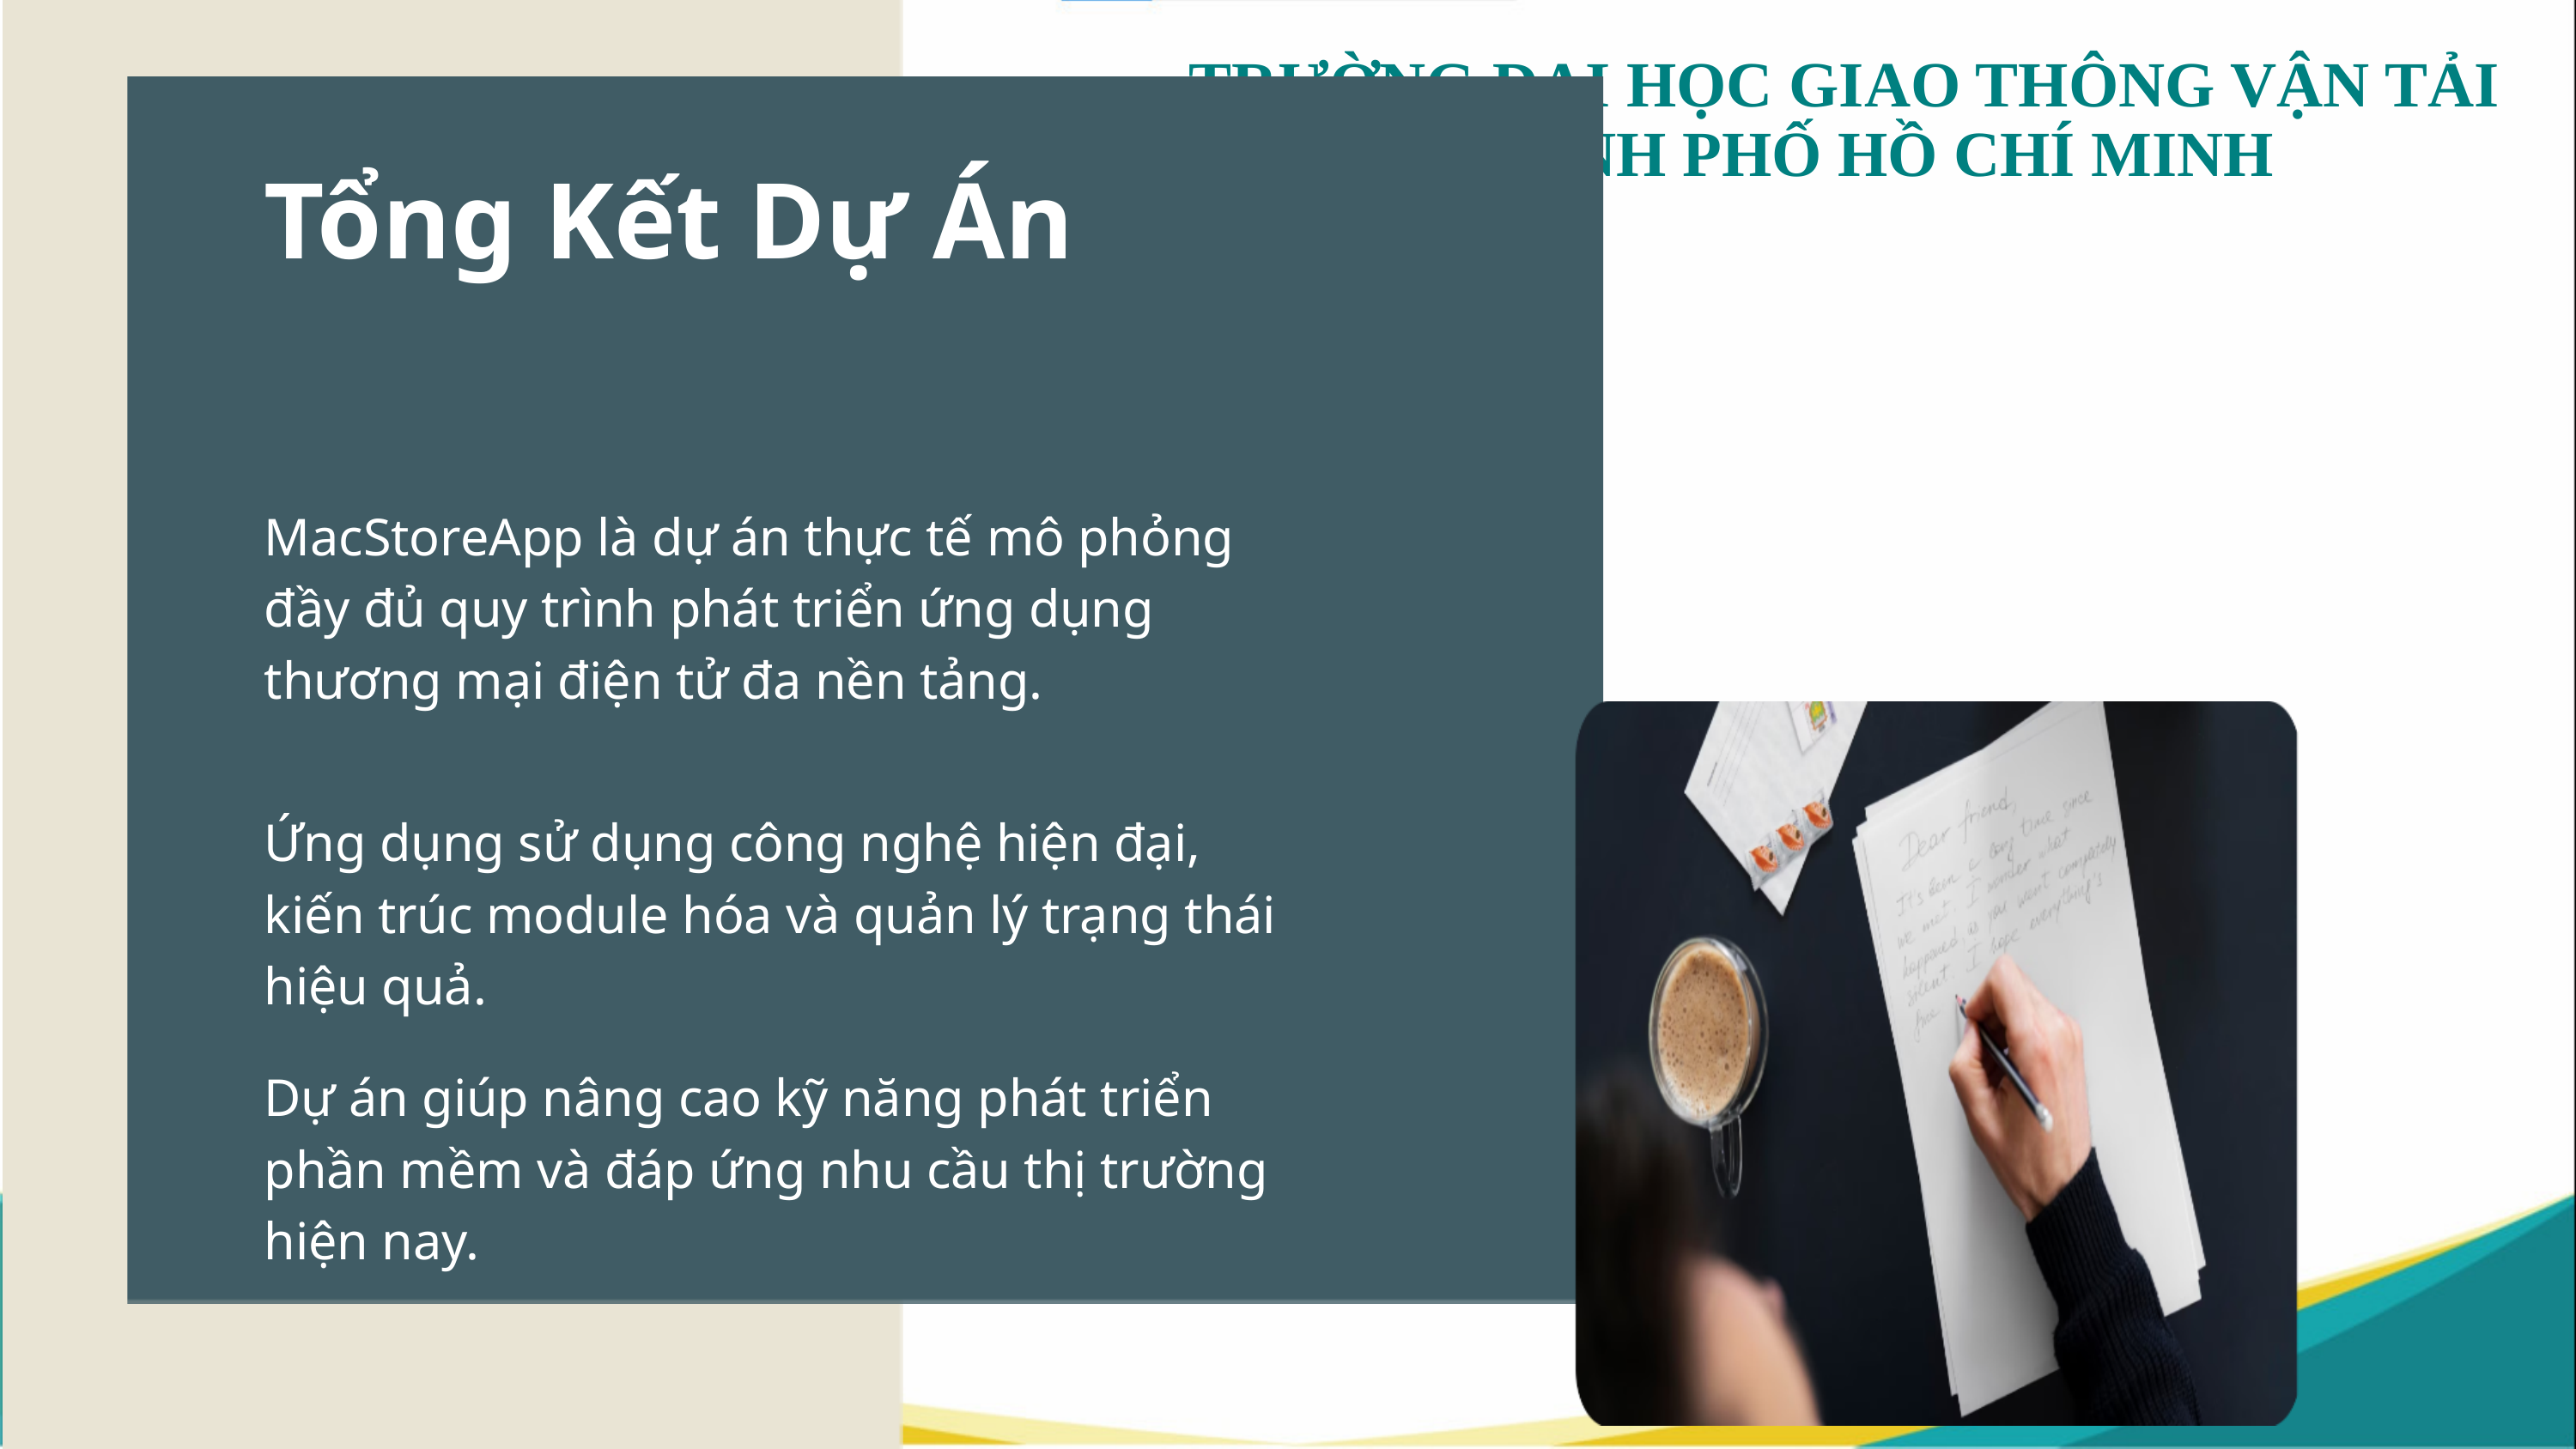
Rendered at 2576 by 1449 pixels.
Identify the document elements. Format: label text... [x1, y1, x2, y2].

picture [1440, 67, 1466, 76]
picture [1375, 67, 1386, 76]
text_box [3, 0, 903, 1449]
picture [1193, 68, 1205, 76]
text_box Dự án giúp nâng cao kỹ năng phát triển phần mềm và đáp ứng nhu cầu thị trường hiện nay. [264, 1055, 1288, 1270]
picture [903, 0, 2576, 1449]
text_box Ứng dụng sử dụng công nghệ hiện đại, kiến trúc module hóa và quản lý trạng thái hiệu quả. [264, 800, 1288, 1016]
picture [1215, 68, 1227, 76]
picture [1248, 68, 1261, 76]
picture [1344, 67, 1364, 76]
picture [1509, 68, 1524, 76]
text_box [1318, 701, 2559, 1426]
text_box MacStoreApp là dự án thực tế mô phỏng đầy đủ quy trình phát triển ứng dụng thương mại điện tử đa nền tảng. [264, 494, 1288, 709]
text_box [127, 76, 1604, 1304]
text_box Tổng Kết Dự Án [264, 132, 1264, 280]
